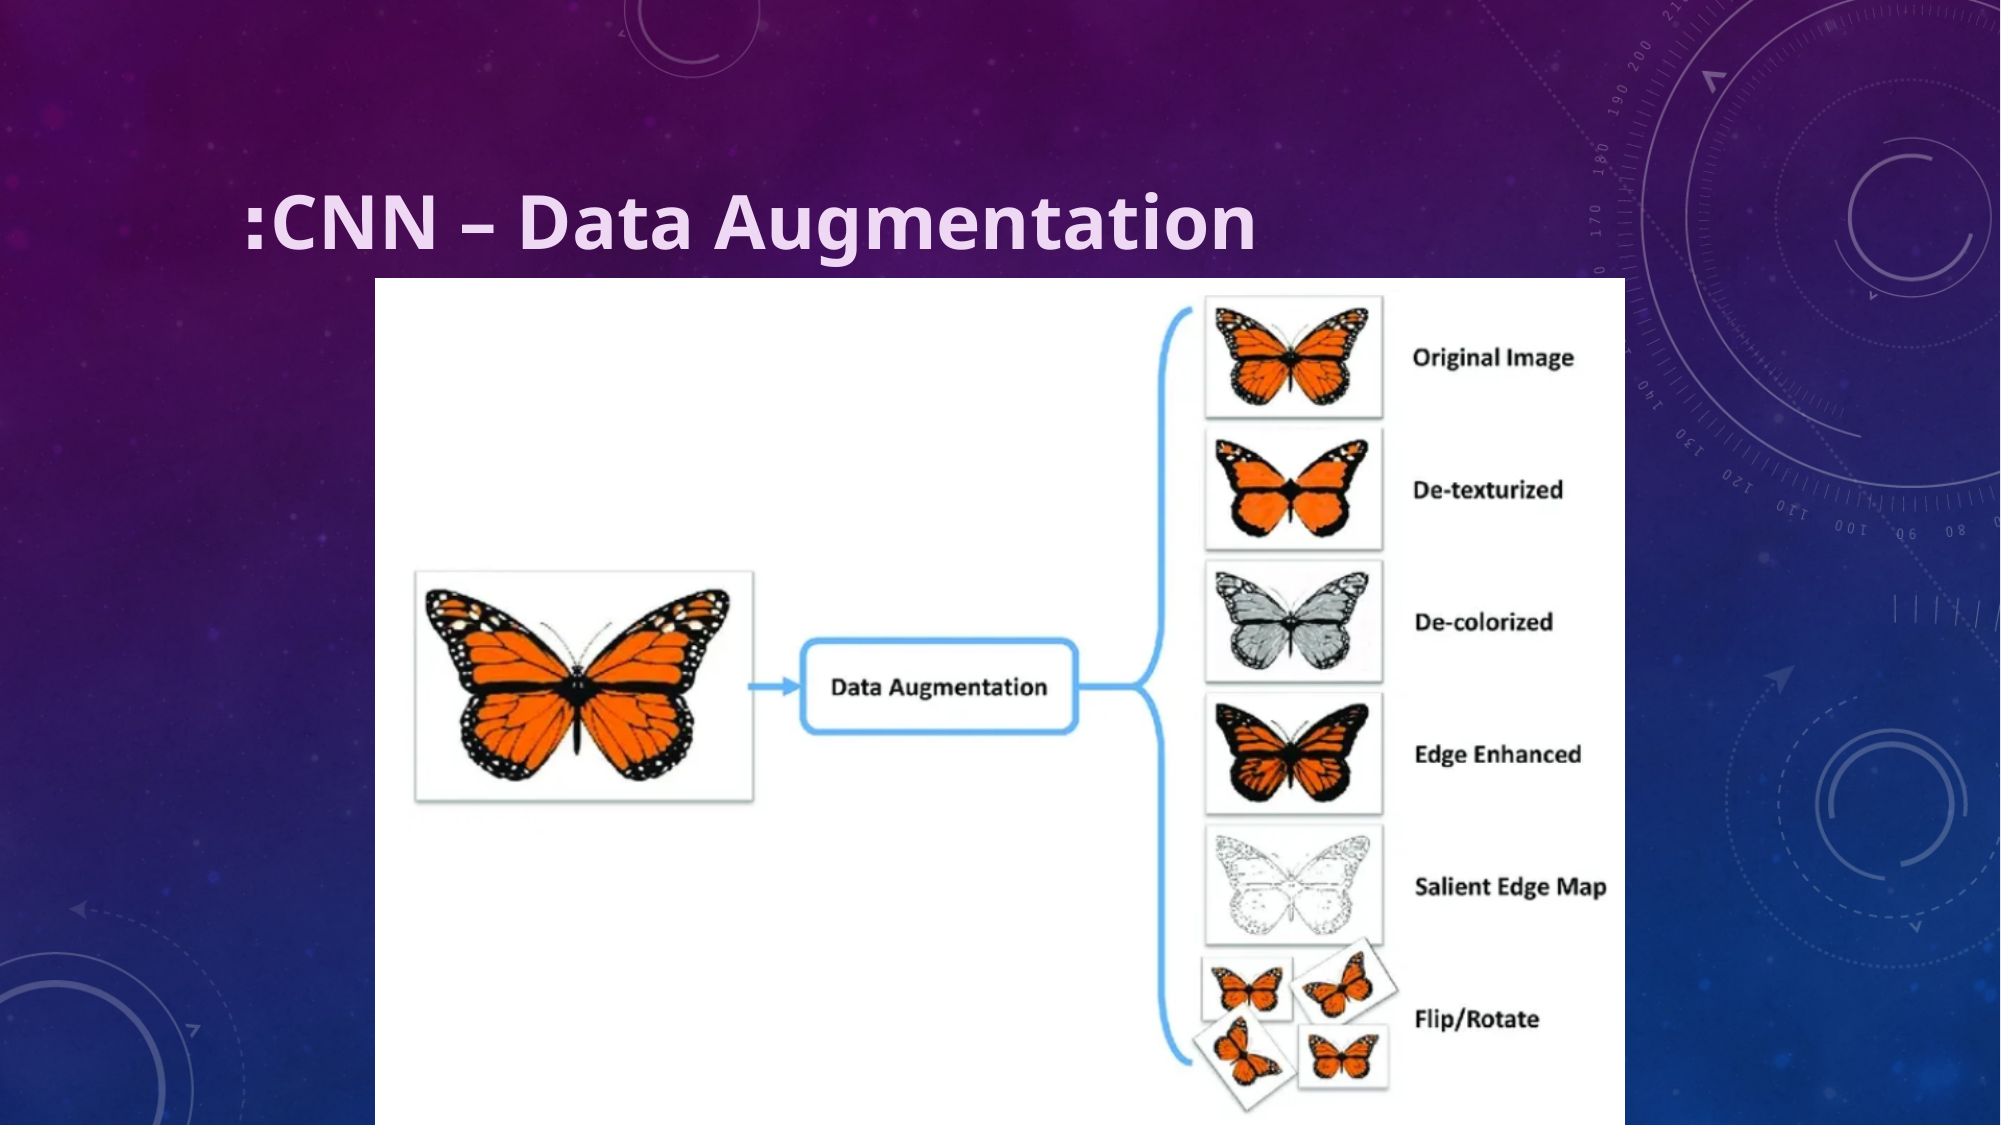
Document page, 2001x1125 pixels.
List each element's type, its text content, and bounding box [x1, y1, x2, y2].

title CNN – Data Augmentation: [225, 99, 1888, 339]
picture [0, 0, 2001, 1125]
